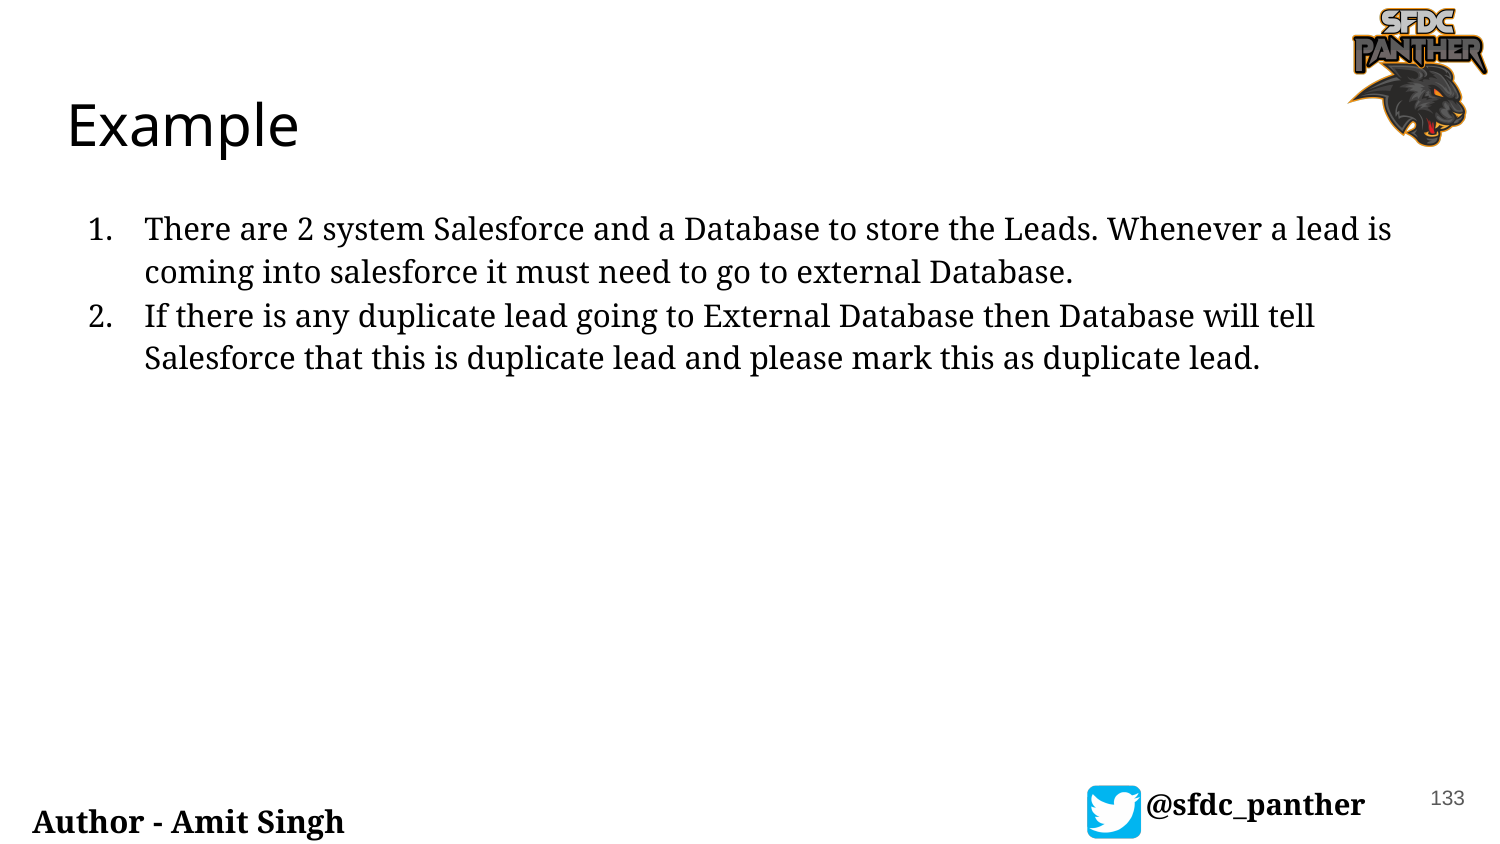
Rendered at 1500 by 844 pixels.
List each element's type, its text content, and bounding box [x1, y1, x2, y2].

list There are 2 system Salesforce and a Database to store the Leads. Whenever a lead is coming into salesforce it must need to go to external Database. If there is any duplicate lead going to External Database then Database will tell Salesforce that this is duplicate lead and please mark this as duplicate lead. [51, 189, 1449, 750]
title Example [51, 72, 1449, 167]
picture [1085, 784, 1144, 842]
slide_number 133 [1389, 764, 1480, 830]
picture [1347, 8, 1488, 147]
